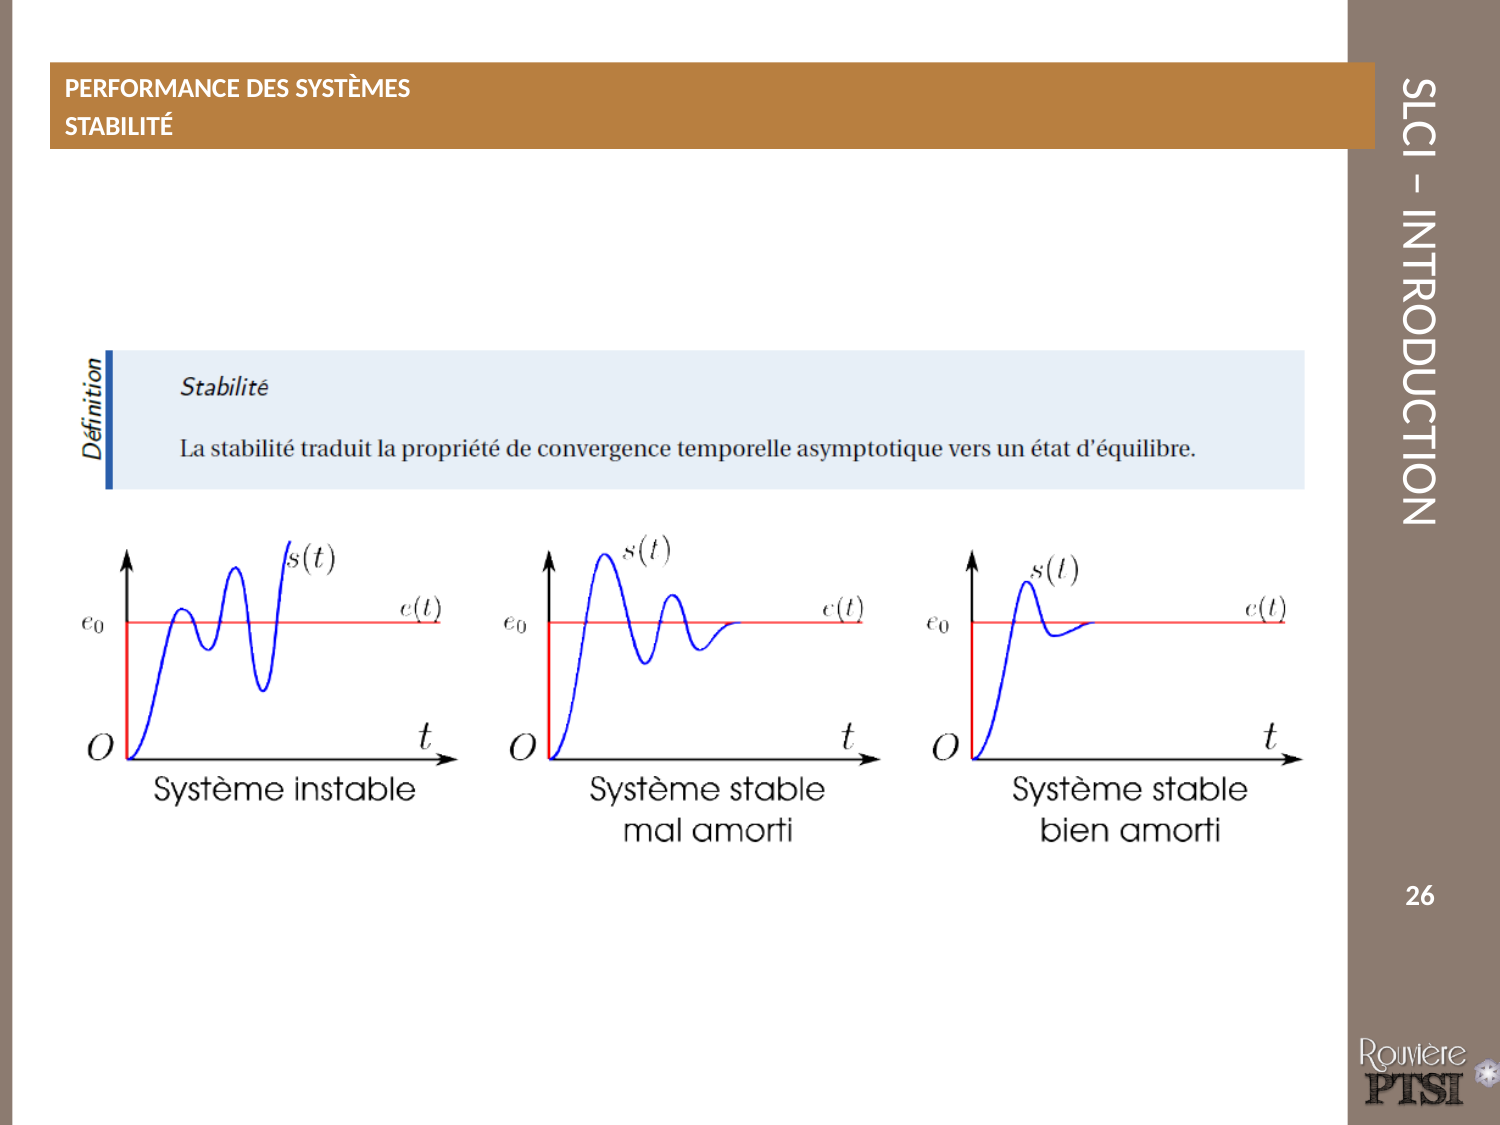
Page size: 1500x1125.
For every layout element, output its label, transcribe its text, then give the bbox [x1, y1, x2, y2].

picture [41, 325, 1324, 858]
slide_number 26 [1340, 869, 1500, 917]
picture [1359, 1037, 1500, 1109]
list Performance des systèmes Stabilité [50, 62, 1375, 149]
